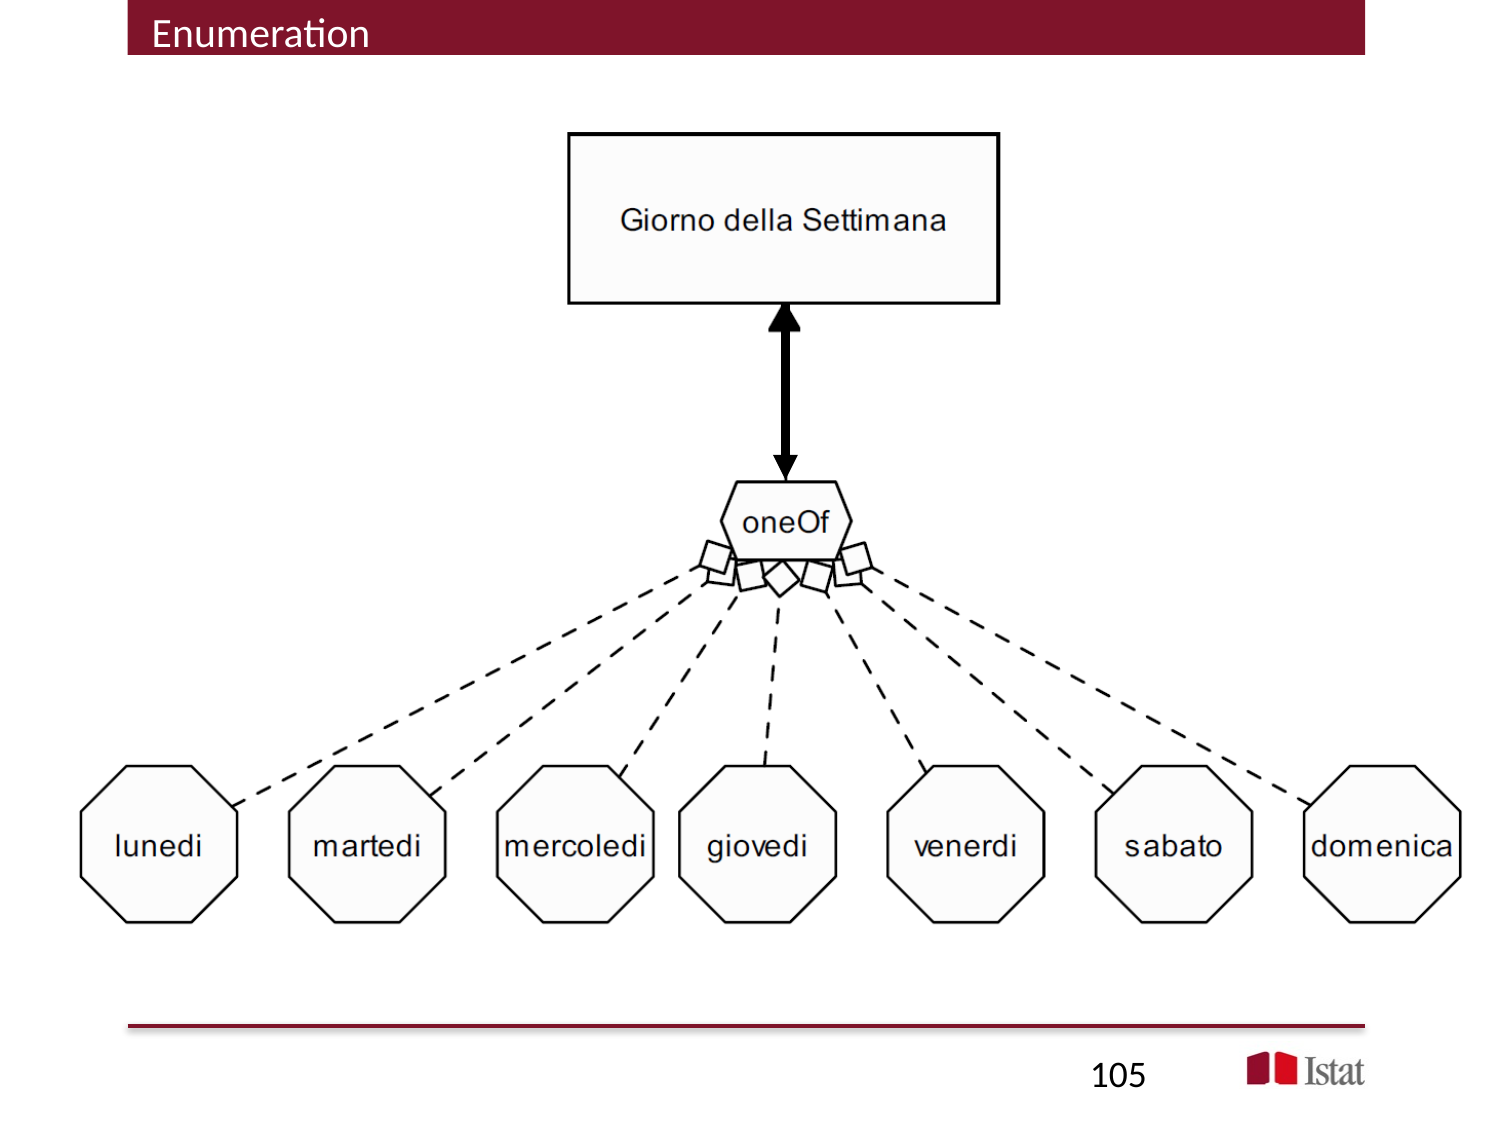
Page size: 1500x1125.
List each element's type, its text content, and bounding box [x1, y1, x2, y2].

text_box Enumeration [136, 0, 1487, 54]
picture [0, 55, 1500, 955]
slide_number 105 [1074, 1042, 1425, 1103]
